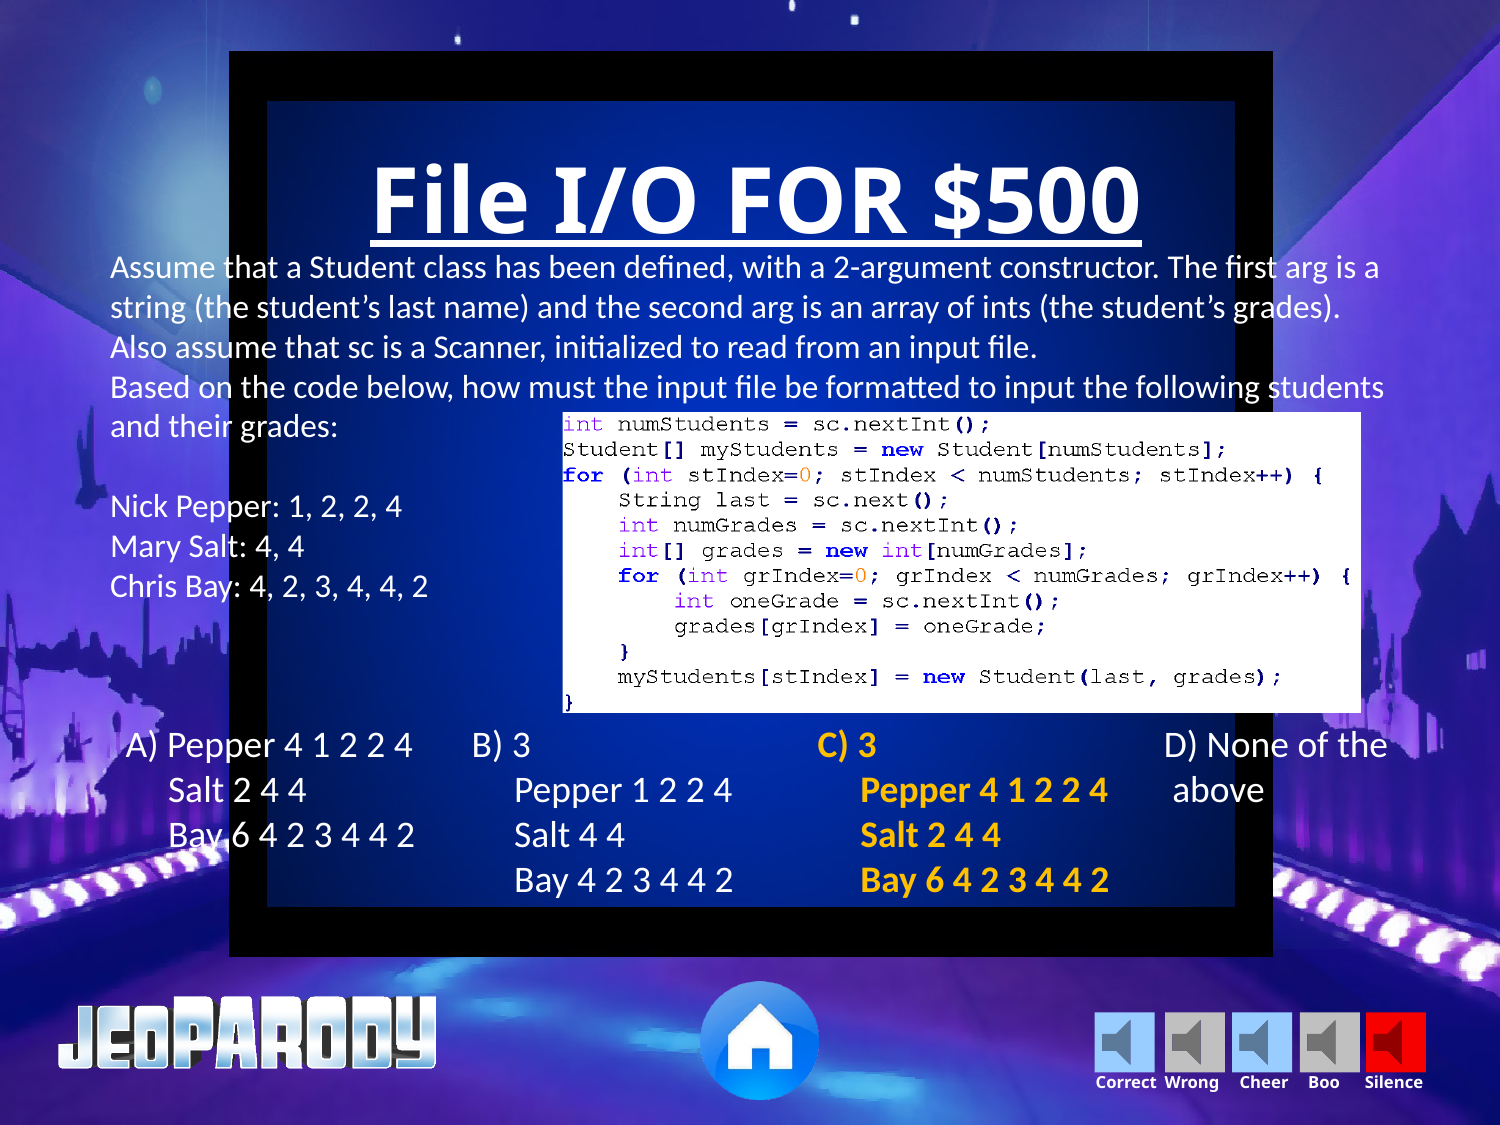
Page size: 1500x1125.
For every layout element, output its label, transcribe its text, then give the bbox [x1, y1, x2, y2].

picture [0, 0, 1500, 1125]
text_box A) Pepper 4 1 2 2 4 Salt 2 4 4 Bay 6 4 2 3 4 4 2 B) 3 Pepper 1 2 2 4 Salt 4 4 Bay 4 2 3 4 4 2 C) 3 Pepper 4 1 2 2 4 Salt 2 4 4 Bay 6 4 2 3 4 4 2 D) None of the above [110, 712, 1500, 935]
text_box File I/O FOR $500 [135, 134, 1377, 237]
text_box Assume that a Student class has been defined, with a 2-argument constructor. The first arg is a string (the student’s last name) and the second arg is an array of ints (the student’s grades). Also assume that sc is a Scanner, initialized to read from an input file. Based on the code below, how must the input file be formatted to input the following students and their grades: Nick Pepper: 1, 2, 2, 4 Mary Salt: 4, 4 Chris Bay: 4, 2, 3, 4, 4, 2 [95, 237, 1405, 697]
